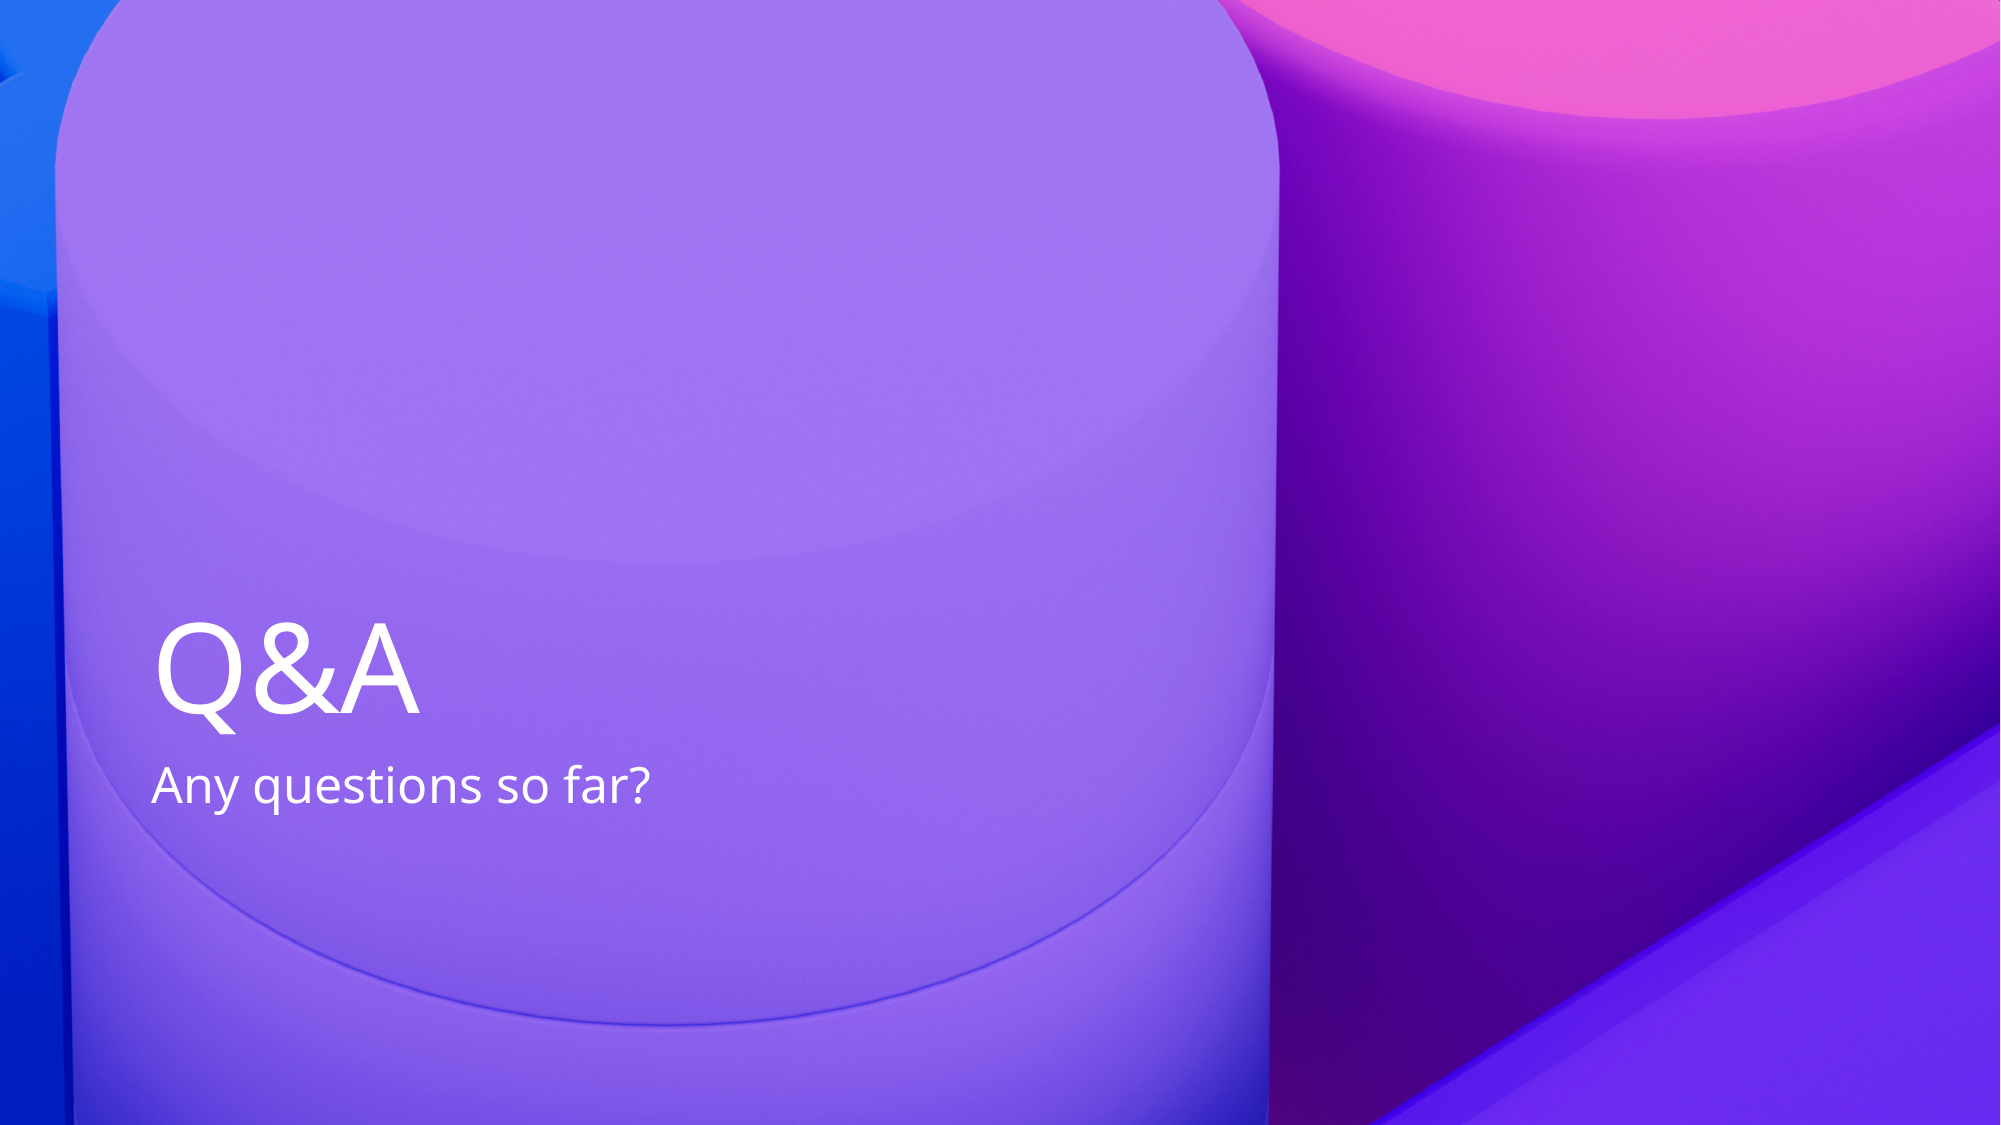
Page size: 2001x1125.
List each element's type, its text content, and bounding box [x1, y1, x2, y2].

title Q&A [136, 280, 1862, 749]
picture [0, 0, 2001, 1125]
list Any questions so far? [136, 752, 1862, 999]
